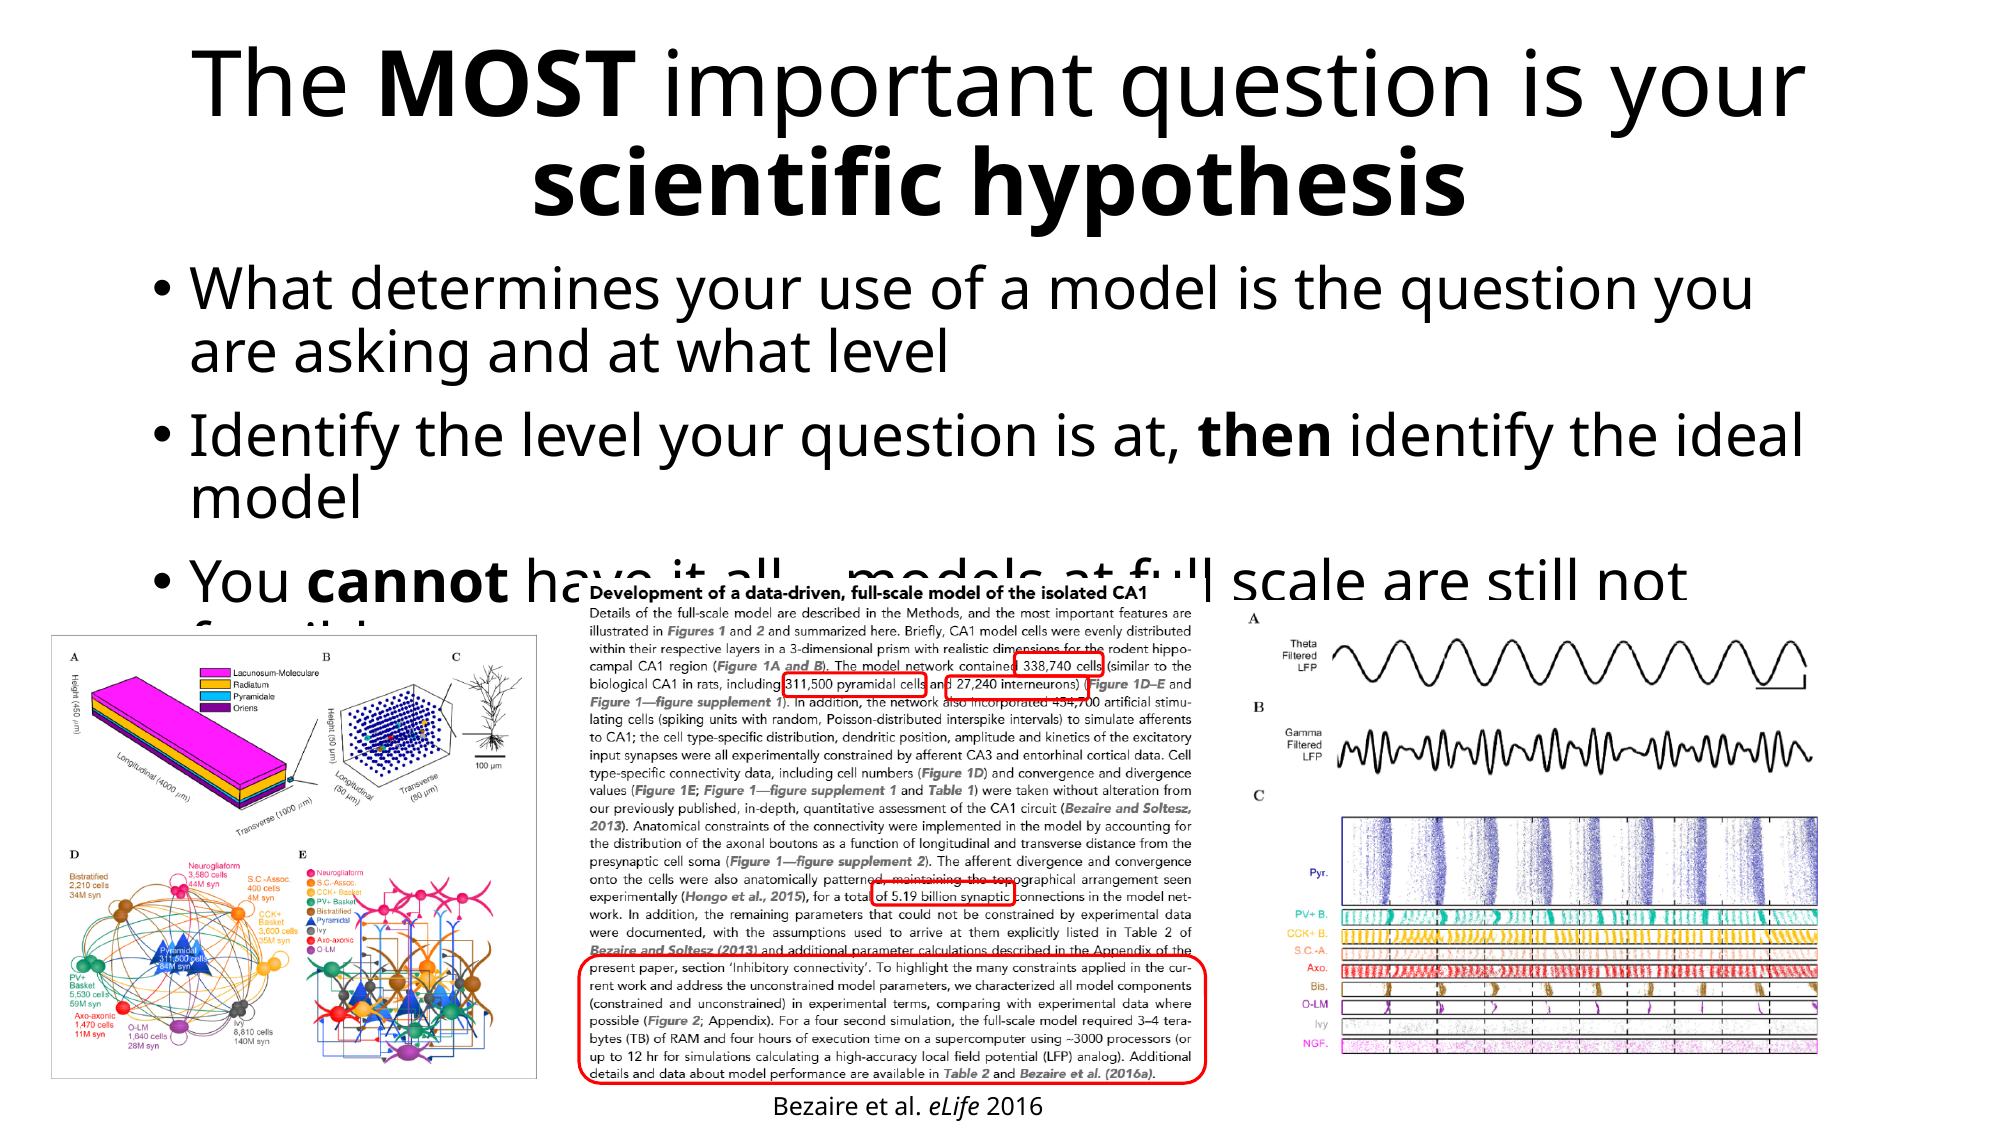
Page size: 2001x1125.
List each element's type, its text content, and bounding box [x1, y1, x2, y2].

picture [1230, 600, 1838, 1061]
title The MOST important question is your scientific hypothesis [137, 27, 1863, 245]
text_box Bezaire et al. eLife 2016 [404, 1082, 1418, 1125]
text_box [578, 577, 1207, 1084]
picture [42, 625, 545, 1085]
list What determines your use of a model is the question you are asking and at what level Identify the level your question is at, then identify the ideal model You cannot have it all – models at full scale are still not feasible [137, 251, 1863, 579]
